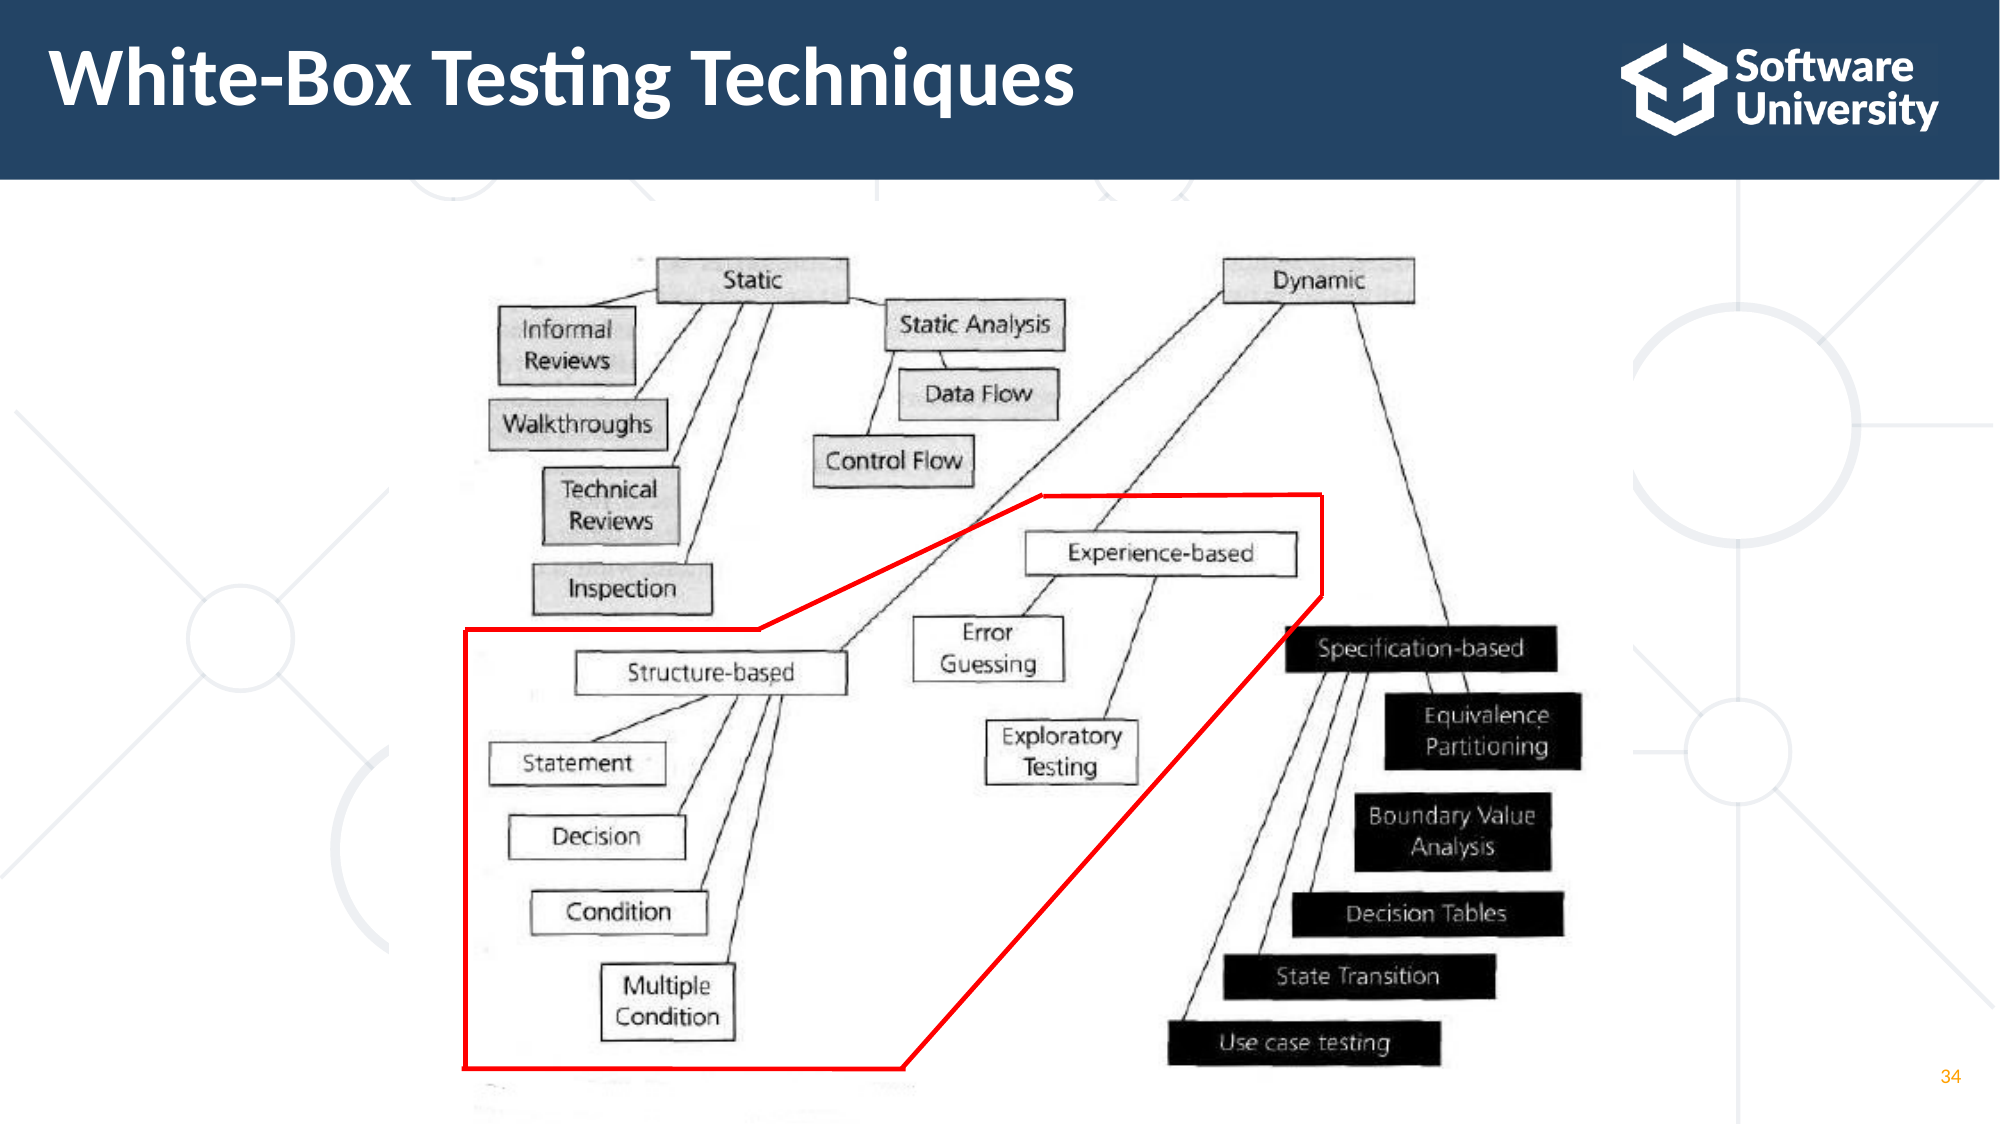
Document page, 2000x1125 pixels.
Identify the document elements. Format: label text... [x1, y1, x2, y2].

title White-Box Testing Techniques [30, 6, 1450, 150]
slide_number 34 [1896, 1049, 1968, 1101]
picture [1621, 43, 1939, 136]
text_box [388, 201, 1634, 1125]
